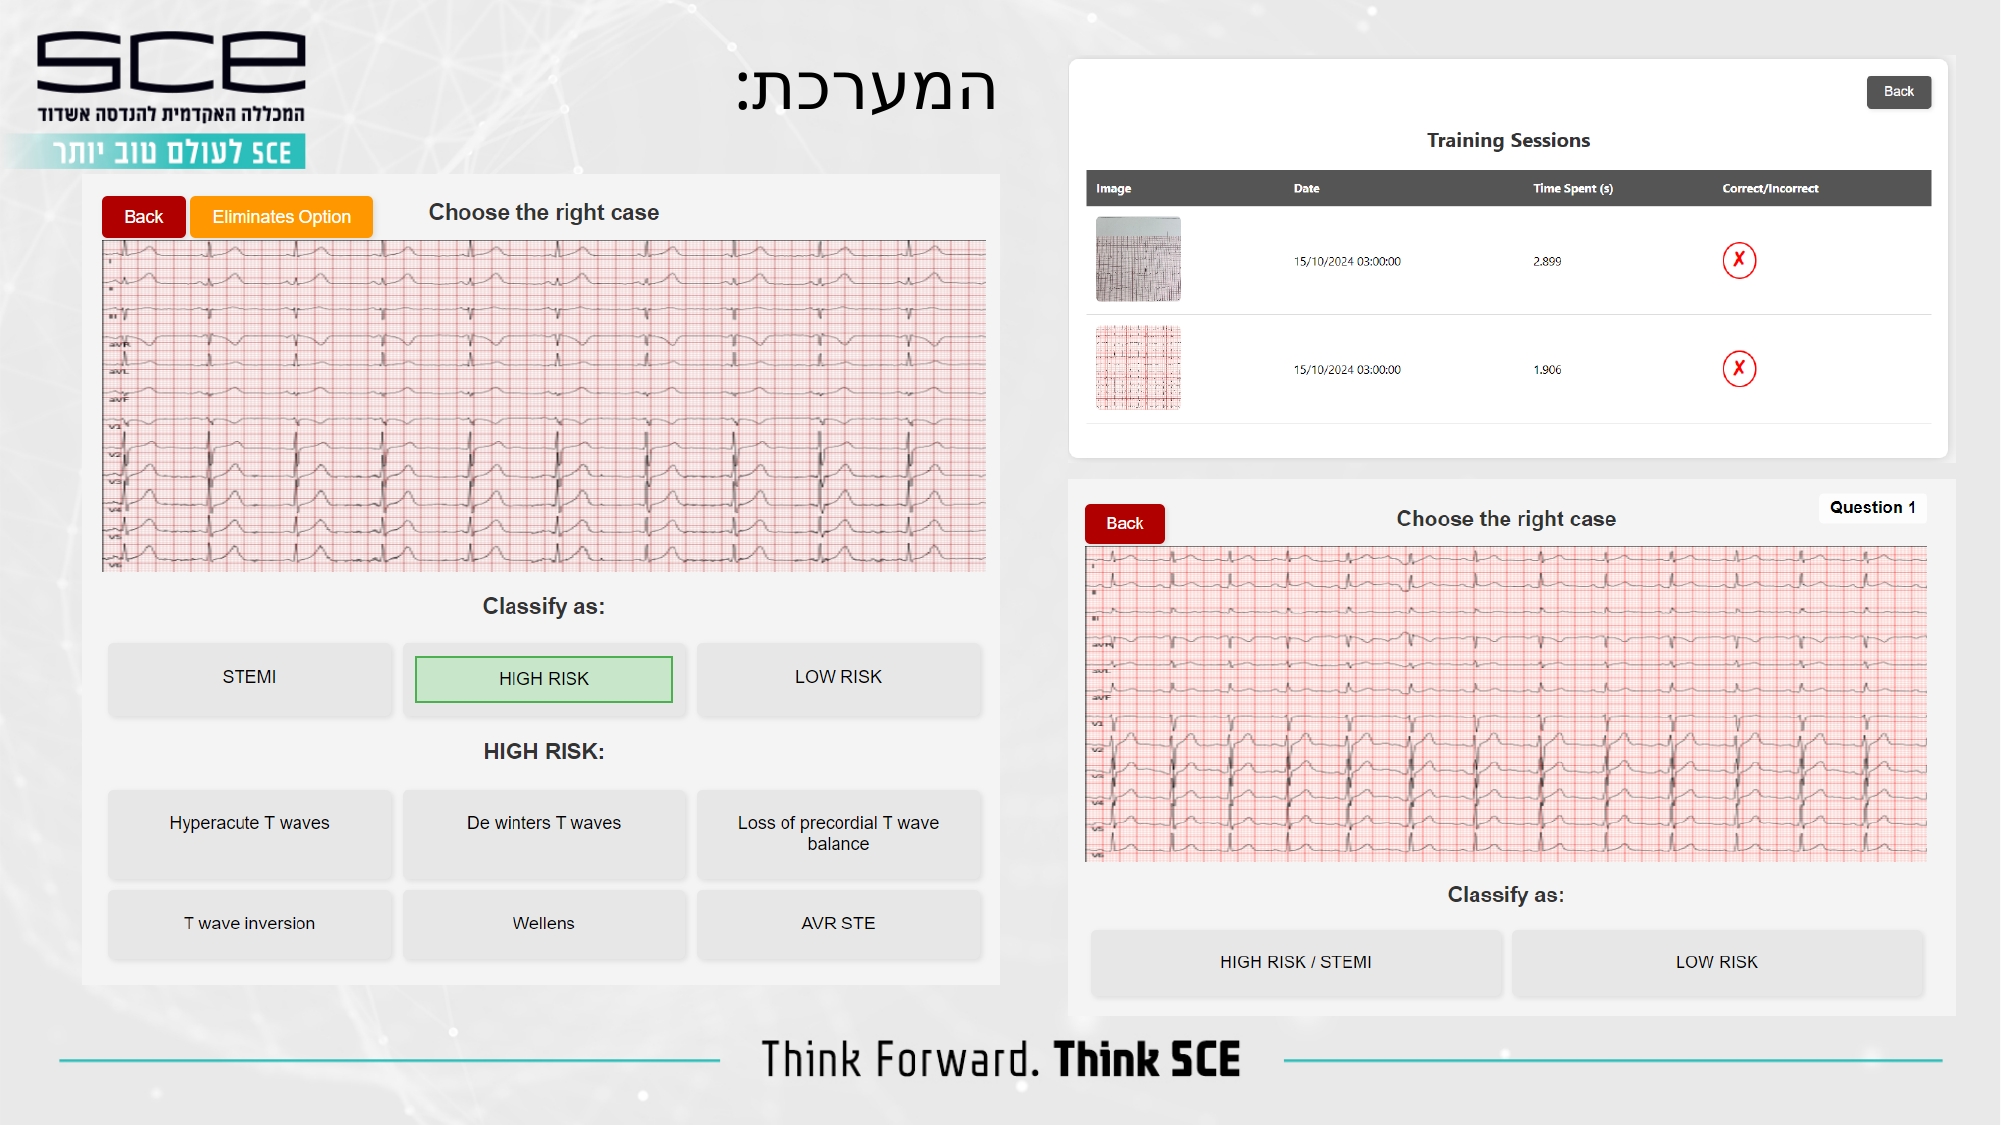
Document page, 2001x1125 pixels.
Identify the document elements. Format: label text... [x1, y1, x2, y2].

picture [0, 0, 2001, 1125]
text_box המערכת: [399, 35, 1015, 130]
